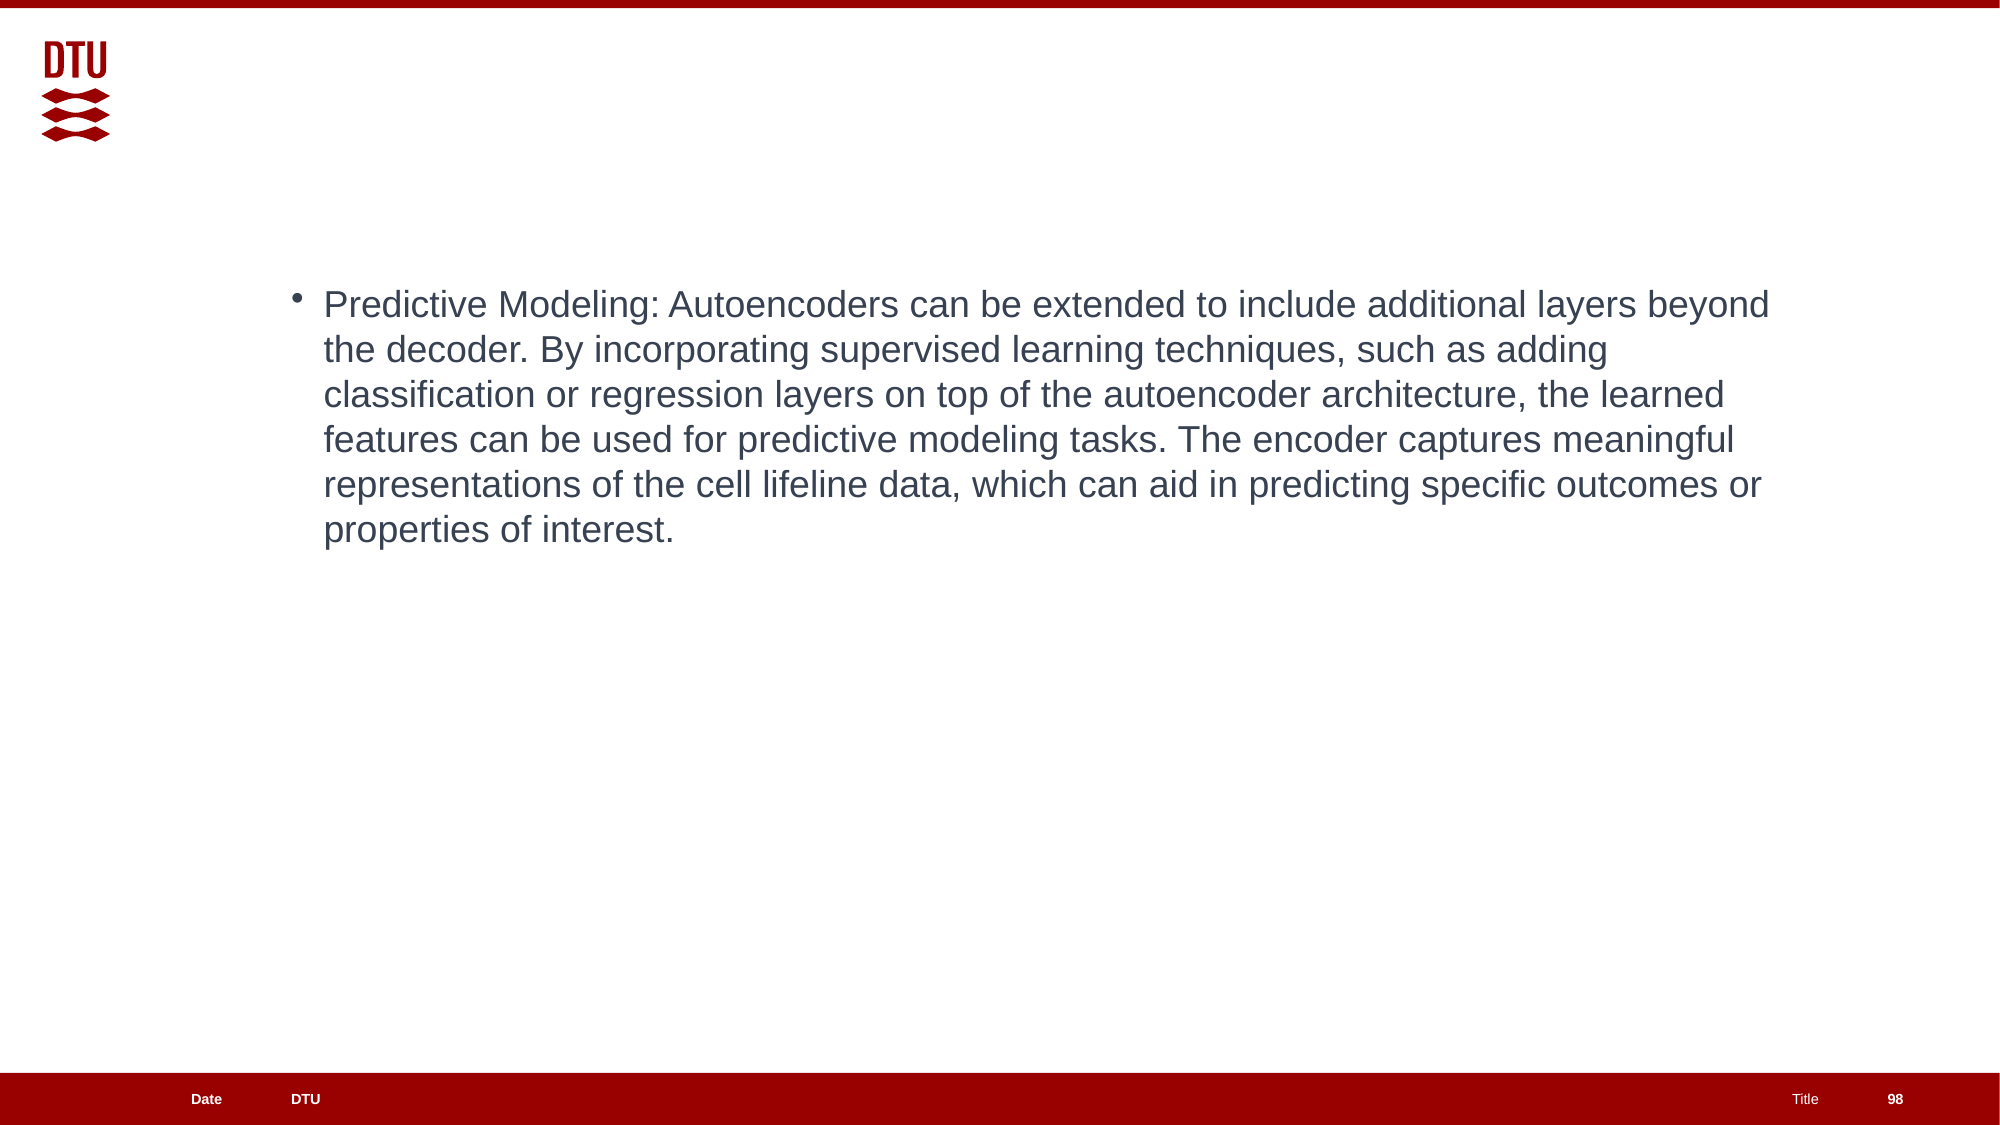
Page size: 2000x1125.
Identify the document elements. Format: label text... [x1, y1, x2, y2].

slide_number 98 [1887, 1073, 1959, 1125]
list Predictive Modeling: Autoencoders can be extended to include additional layers beyond the decoder. By incorporating supervised learning techniques, such as adding classification or regression layers on top of the autoencoder architecture, the learned features can be used for predictive modeling tasks. The encoder captures meaningful representations of the cell lifeline data, which can aid in predicting specific outcomes or properties of interest. [291, 279, 1819, 1026]
